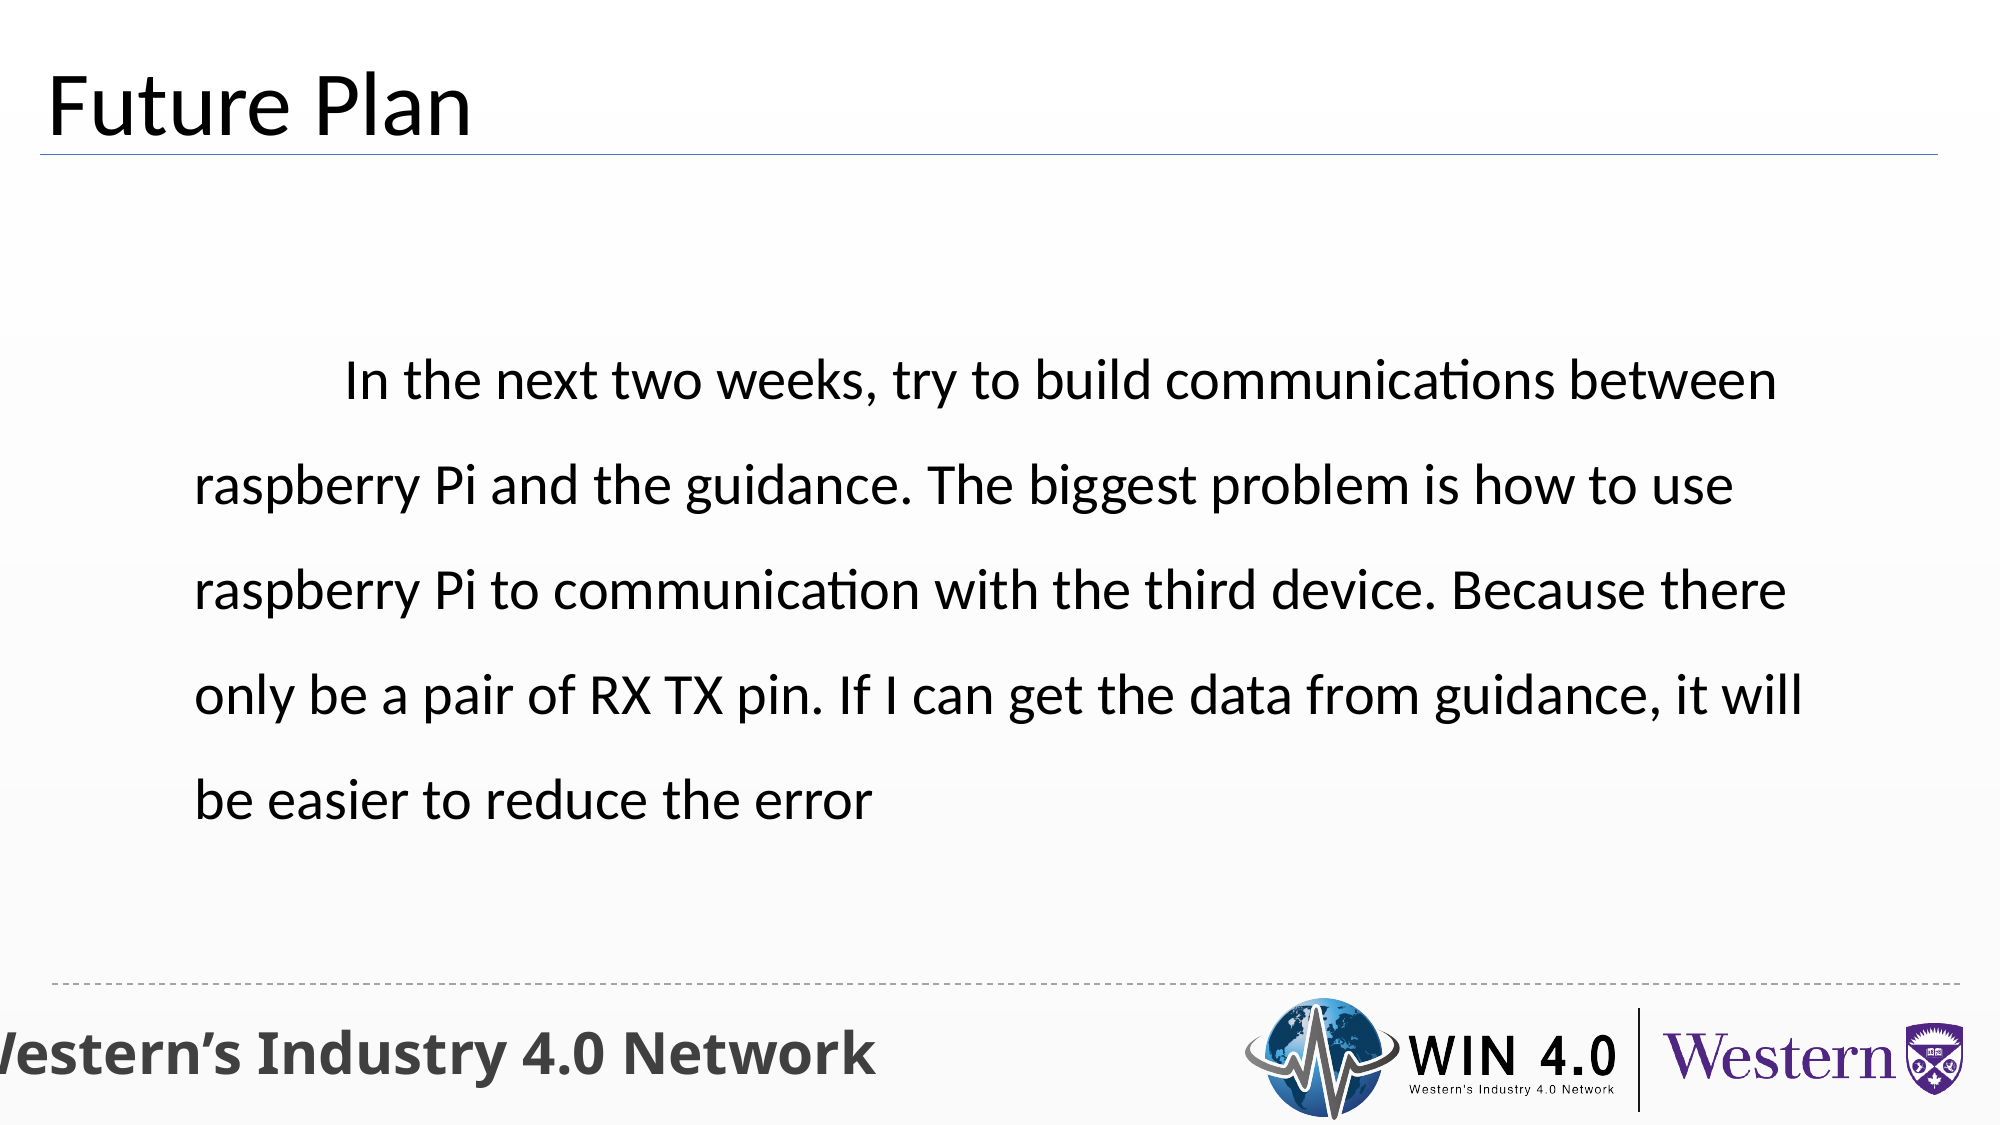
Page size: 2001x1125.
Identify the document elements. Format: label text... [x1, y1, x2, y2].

picture [1663, 1023, 1963, 1095]
text_box In the next two weeks, try to build communications between raspberry Pi and the guidance. The biggest problem is how to use raspberry Pi to communication with the third device. Because there only be a pair of RX TX pin. If I can get the data from guidance, it will be easier to reduce the error [30, 299, 1853, 987]
picture [1245, 998, 1615, 1120]
text_box Future Plan [32, 36, 490, 162]
